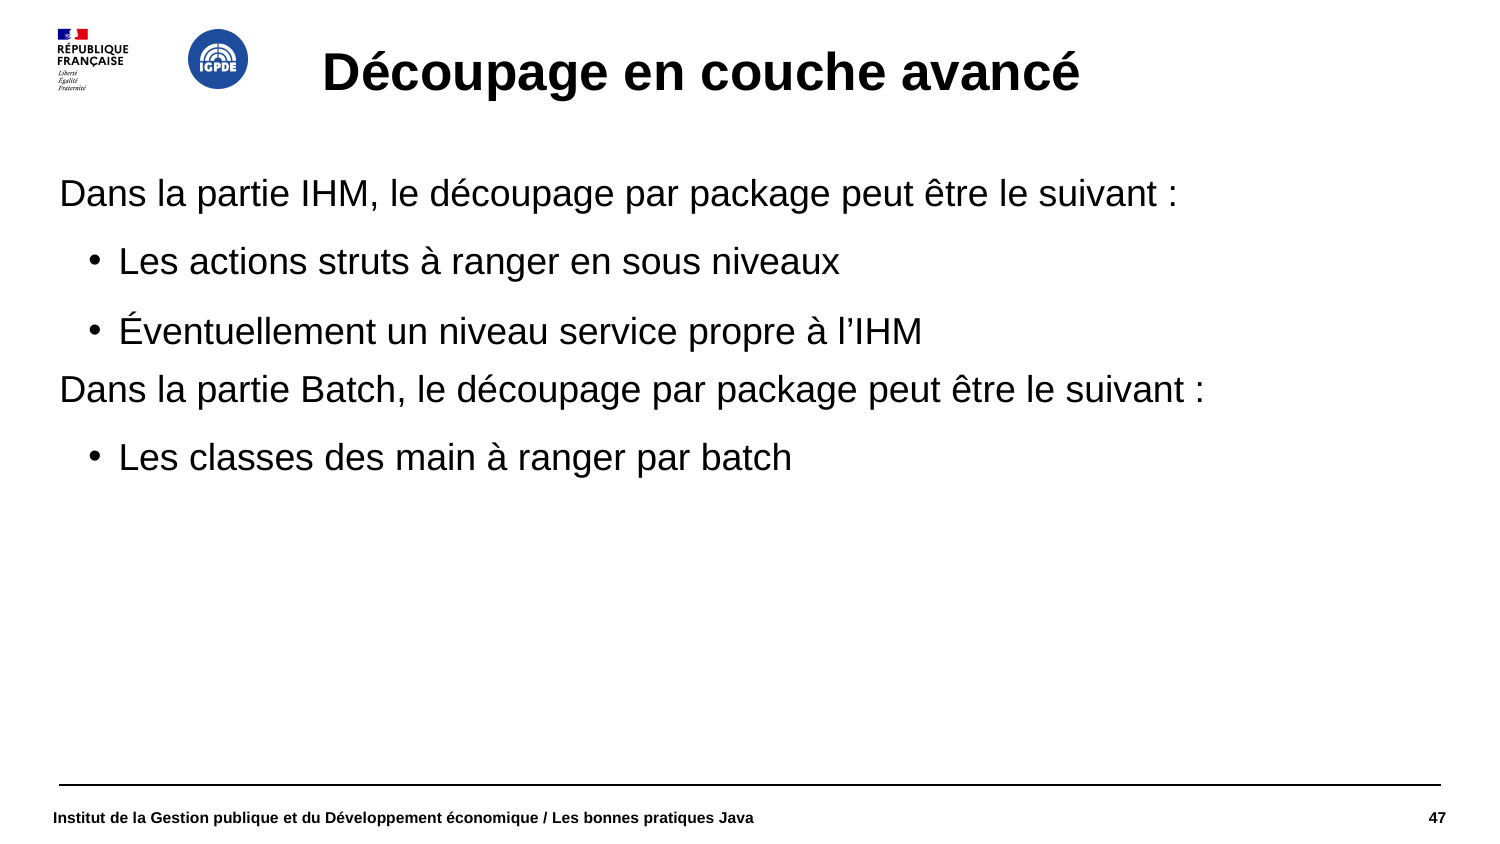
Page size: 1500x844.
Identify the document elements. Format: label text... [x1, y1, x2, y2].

footer Institut de la Gestion publique et du Développement économique / Les bonnes pratiques Java [53, 787, 780, 844]
list Dans la partie IHM, le découpage par package peut être le suivant : Les actions struts à ranger en sous niveaux Éventuellement un niveau service propre à l’IHM Dans la partie Batch, le découpage par package peut être le suivant : Les classes des main à ranger par batch [59, 169, 1288, 675]
slide_number 47 [1224, 787, 1447, 844]
picture [47, 18, 139, 101]
picture [188, 29, 248, 89]
title Découpage en couche avancé [322, 44, 1282, 116]
